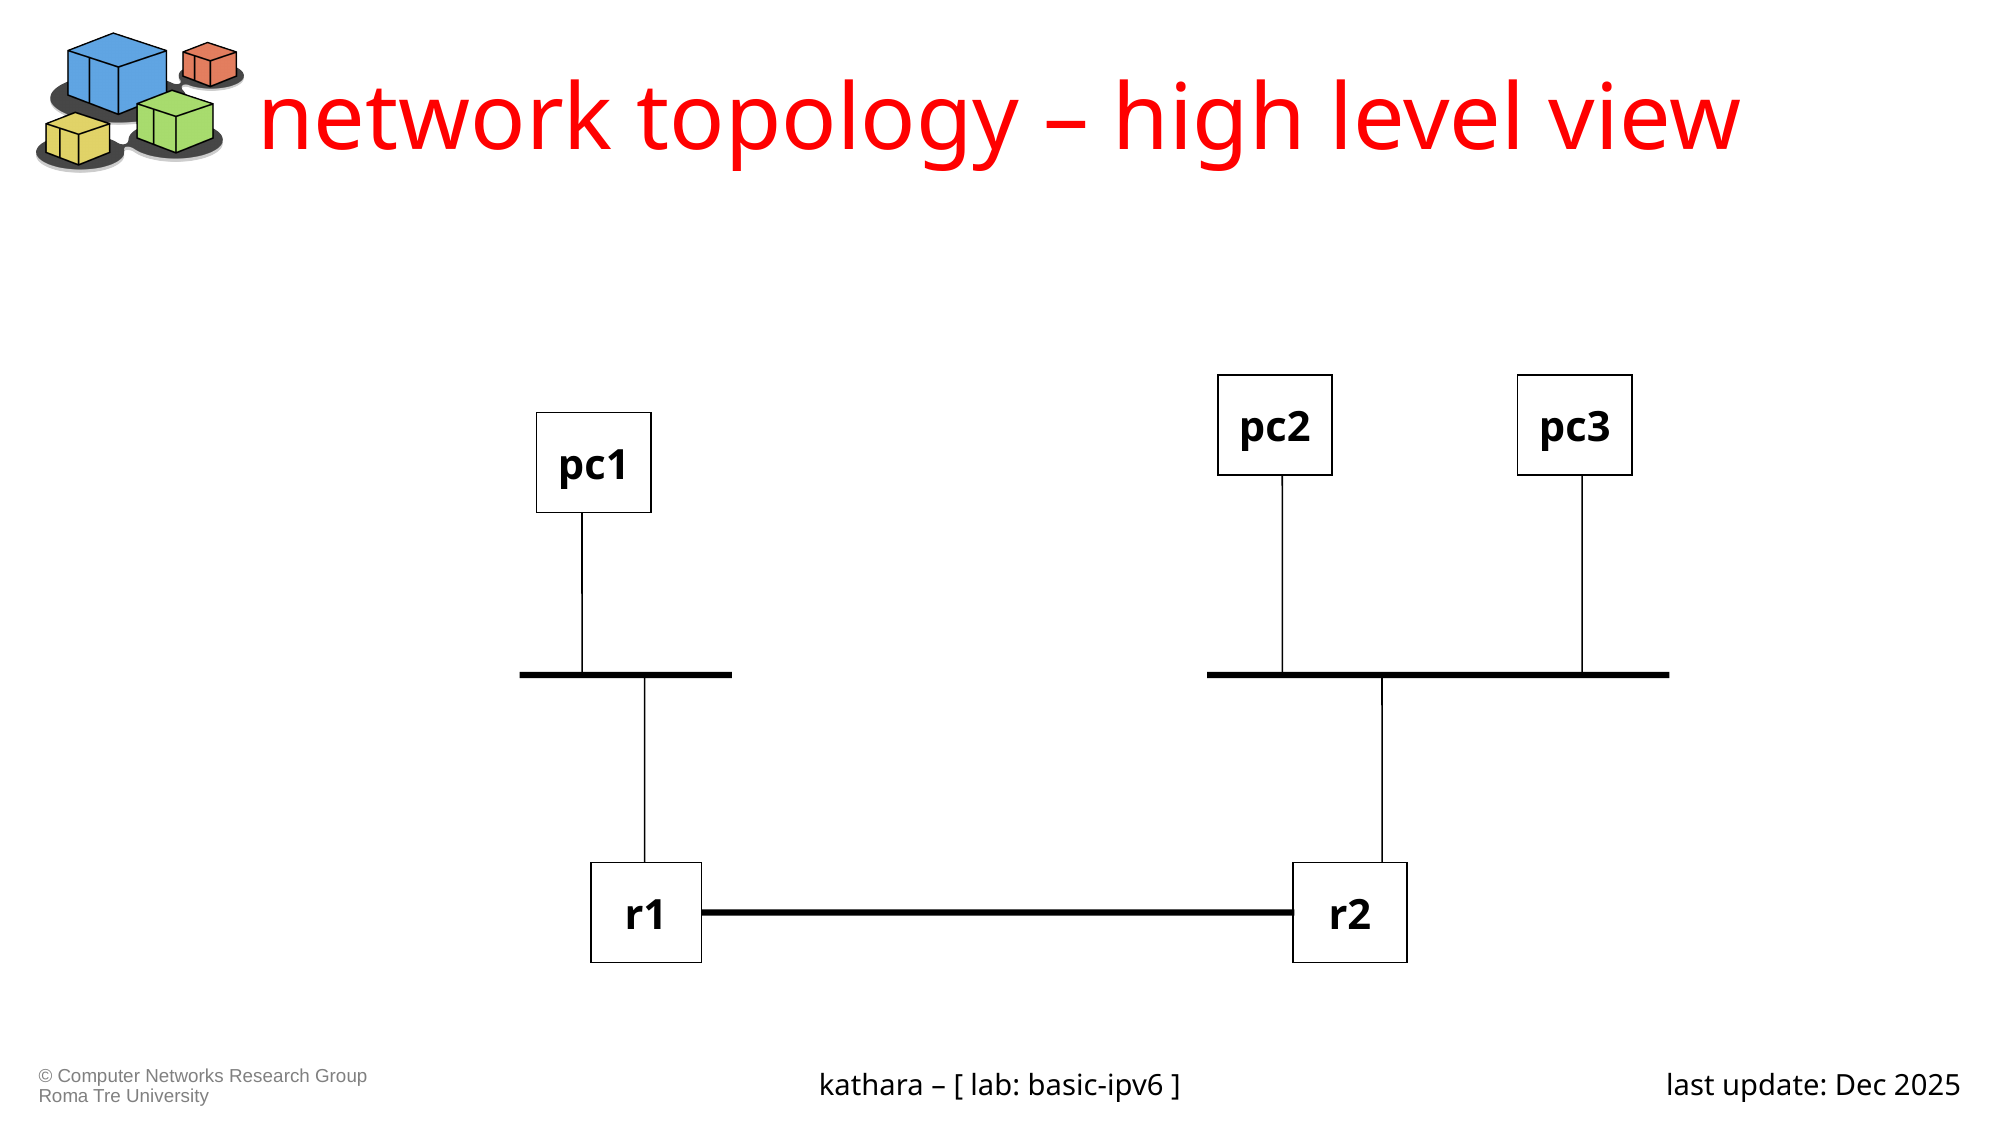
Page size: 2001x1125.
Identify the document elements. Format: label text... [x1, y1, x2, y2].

text_box pc2 [1217, 375, 1332, 475]
text_box pc1 [536, 412, 651, 513]
picture [36, 32, 99, 173]
footer kathara – [ lab: basic-ipv6 ] [511, 1058, 1489, 1114]
text_box pc3 [1517, 375, 1632, 475]
text_box r1 [590, 862, 702, 963]
title network topology – high level view [99, 19, 1900, 207]
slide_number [1519, 1058, 1977, 1114]
text_box r2 [1292, 862, 1407, 963]
